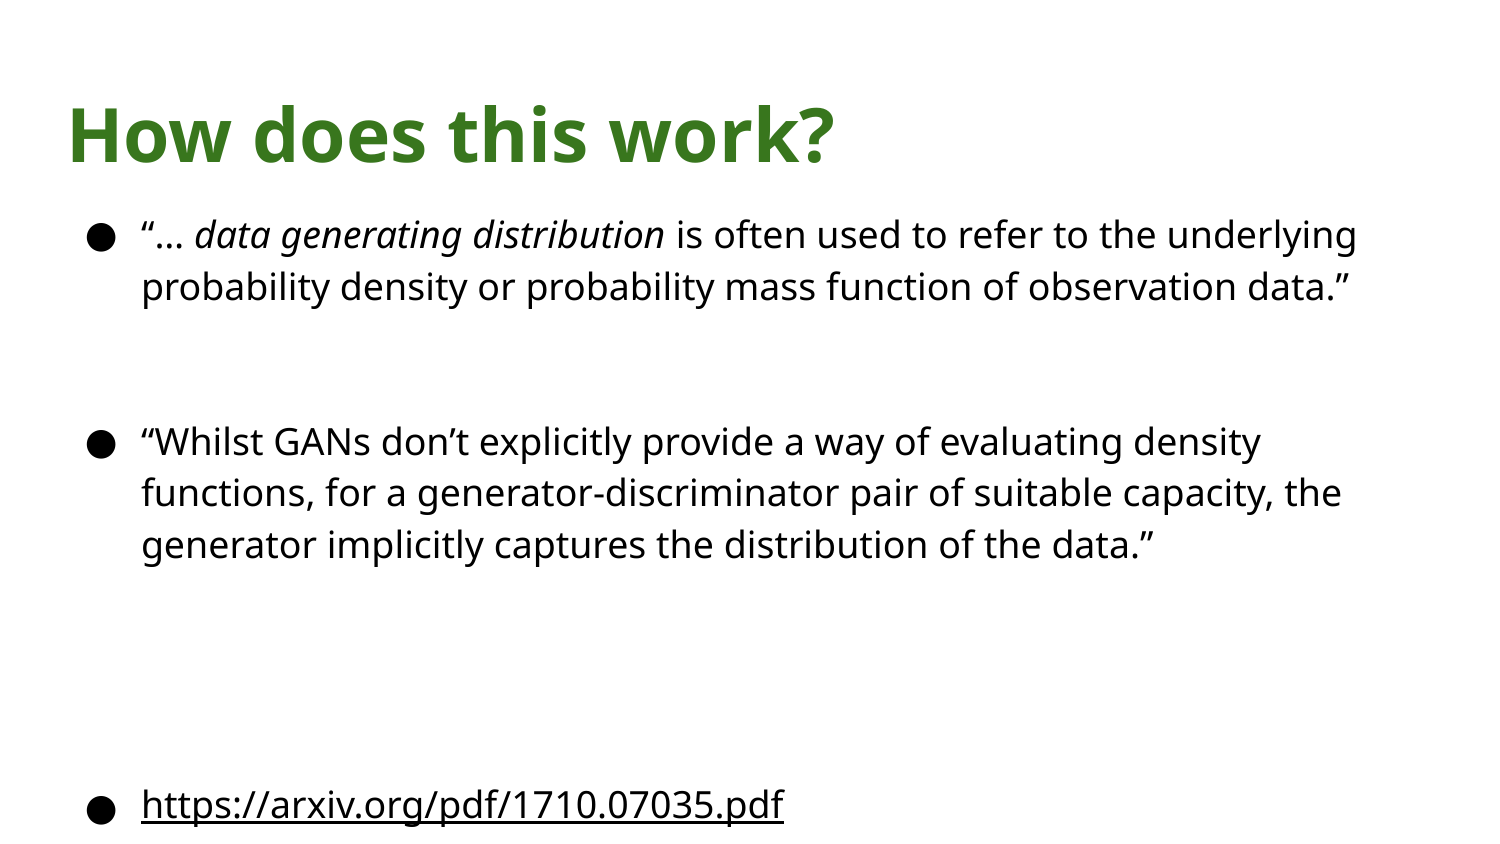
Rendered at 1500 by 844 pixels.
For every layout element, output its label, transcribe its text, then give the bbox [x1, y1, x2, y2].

list “… data generating distribution is often used to refer to the underlying probability density or probability mass function of observation data.” “Whilst GANs don’t explicitly provide a way of evaluating density functions, for a generator-discriminator pair of suitable capacity, the generator implicitly captures the distribution of the data.” https://arxiv.org/pdf/1710.07035.pdf [51, 189, 1449, 750]
title How does this work? [51, 72, 1449, 167]
